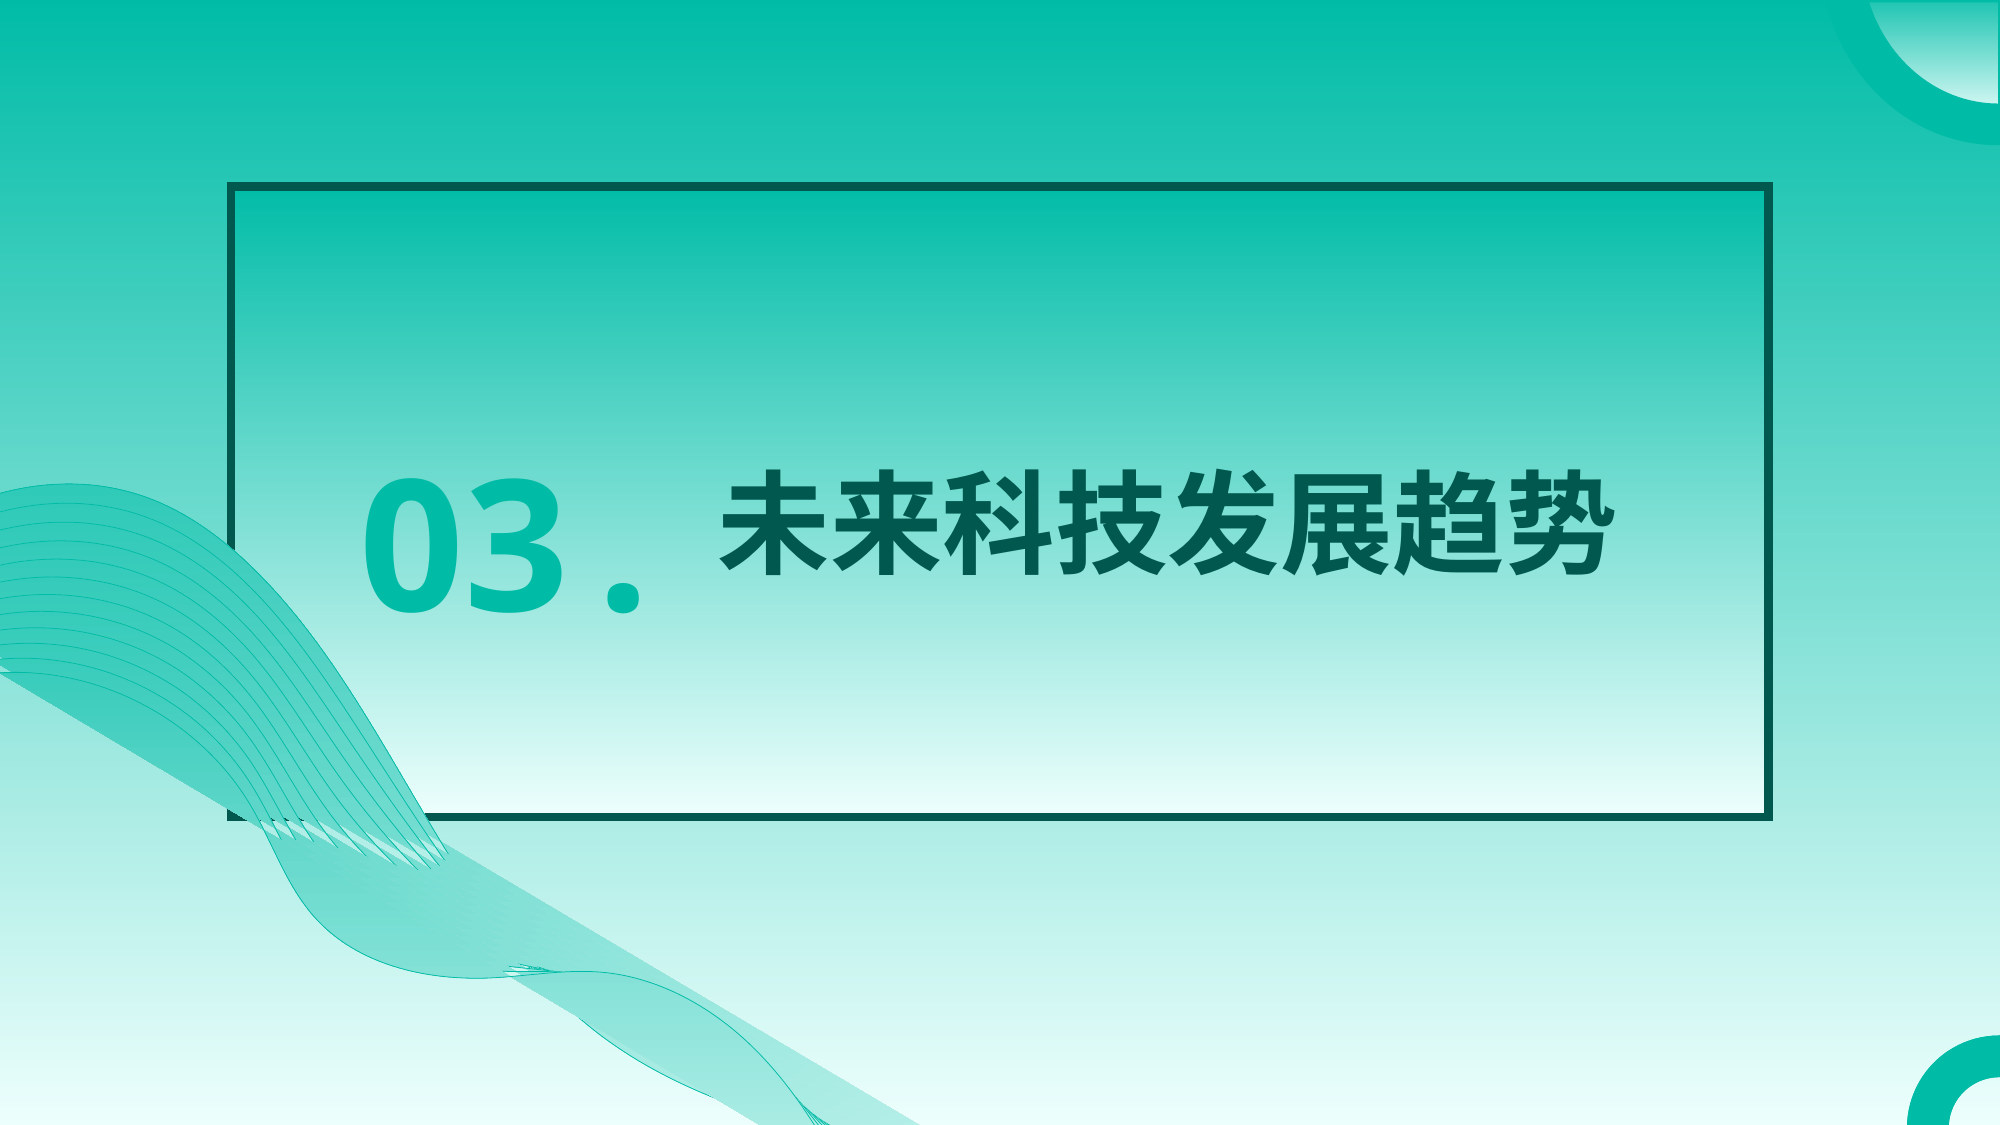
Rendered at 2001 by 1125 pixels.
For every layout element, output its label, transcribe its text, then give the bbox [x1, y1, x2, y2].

text_box 03 [344, 363, 582, 586]
text_box . [582, 363, 670, 586]
text_box [1926, 1055, 2000, 1125]
text_box [230, 186, 1770, 818]
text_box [0, 586, 962, 1088]
text_box [1845, 0, 2000, 126]
text_box 未来科技发展趋势 [702, 235, 1758, 596]
